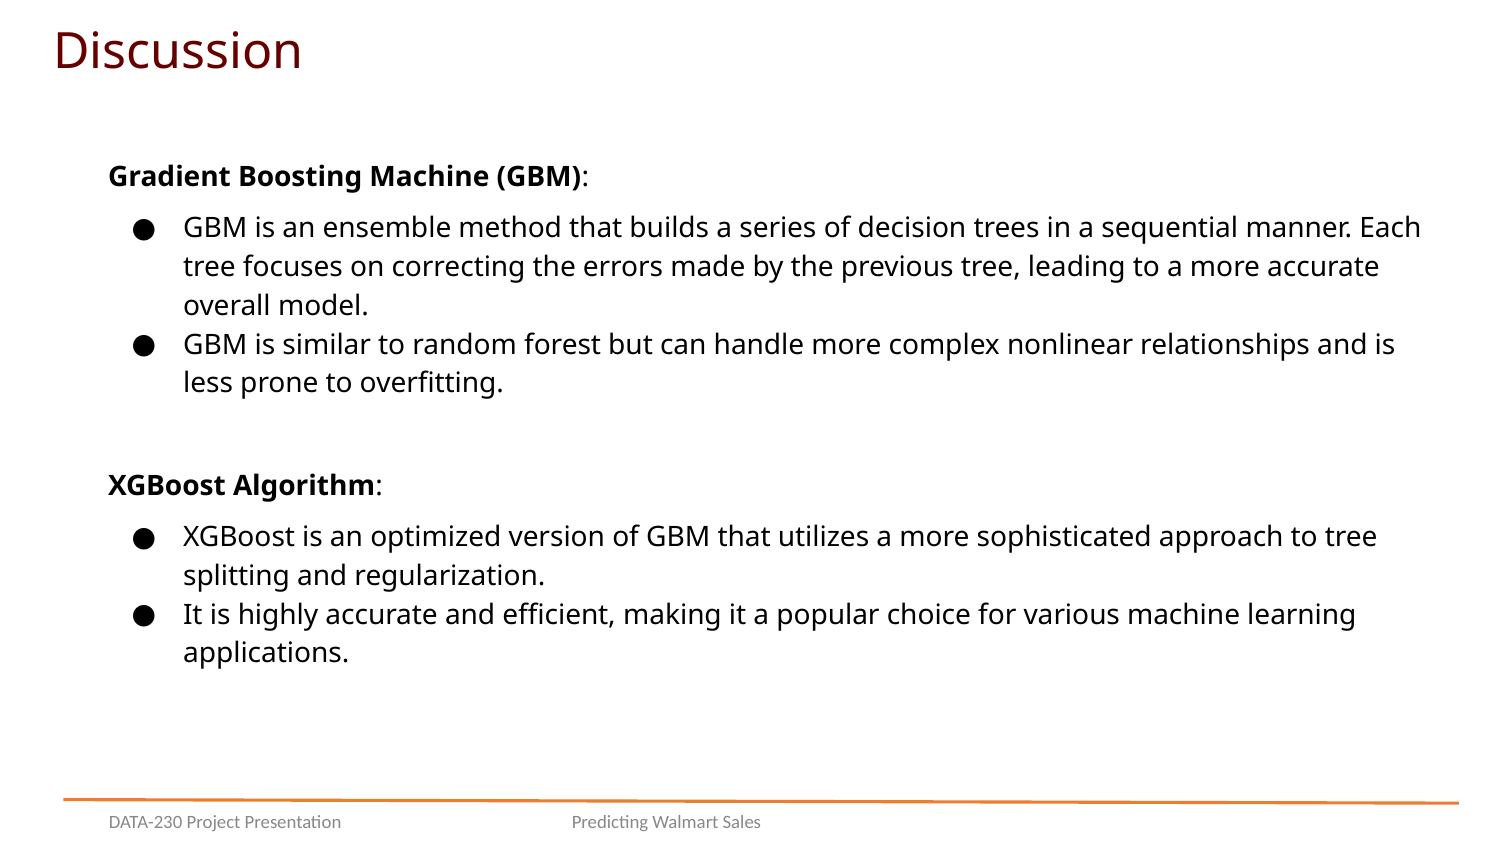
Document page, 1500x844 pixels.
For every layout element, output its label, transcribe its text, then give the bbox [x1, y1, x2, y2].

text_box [63, 799, 1459, 804]
text_box Discussion [47, 8, 1381, 97]
text_box DATA-230 Project Presentation [103, 813, 441, 838]
text_box Gradient Boosting Machine (GBM): GBM is an ensemble method that builds a series of decision trees in a sequential manner. Each tree focuses on correcting the errors made by the previous tree, leading to a more accurate overall model. GBM is similar to random forest but can handle more complex nonlinear relationships and is less prone to overfitting. XGBoost Algorithm: XGBoost is an optimized version of GBM that utilizes a more sophisticated approach to tree splitting and regularization. It is highly accurate and efficient, making it a popular choice for various machine learning applications. [93, 138, 1446, 741]
text_box Predicting Walmart Sales [566, 813, 1294, 838]
